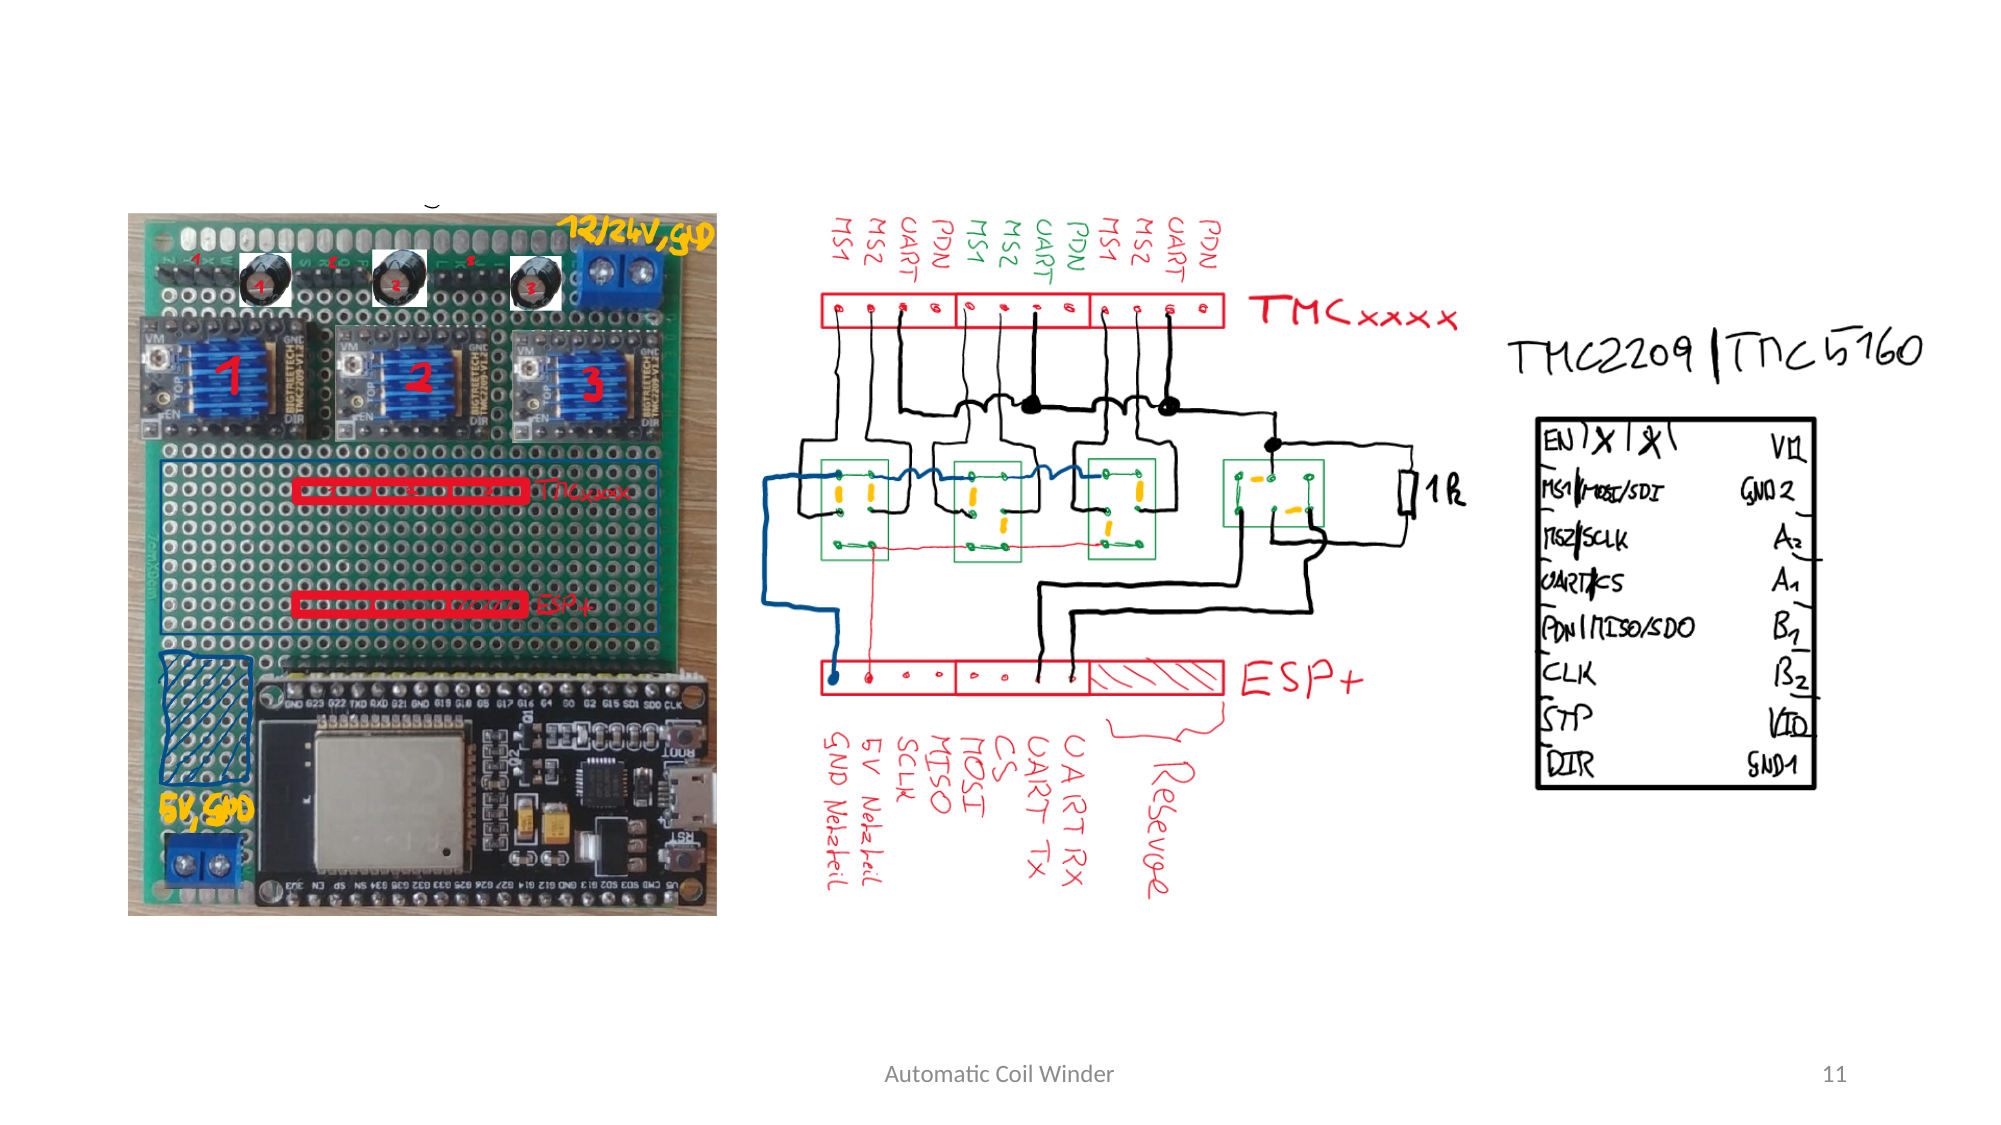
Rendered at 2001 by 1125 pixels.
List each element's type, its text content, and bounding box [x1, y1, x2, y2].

picture [739, 210, 1480, 915]
slide_number 11 [1412, 1042, 1863, 1103]
footer Automatic Coil Winder [662, 1042, 1338, 1103]
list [120, 205, 723, 920]
picture [1497, 320, 1931, 804]
